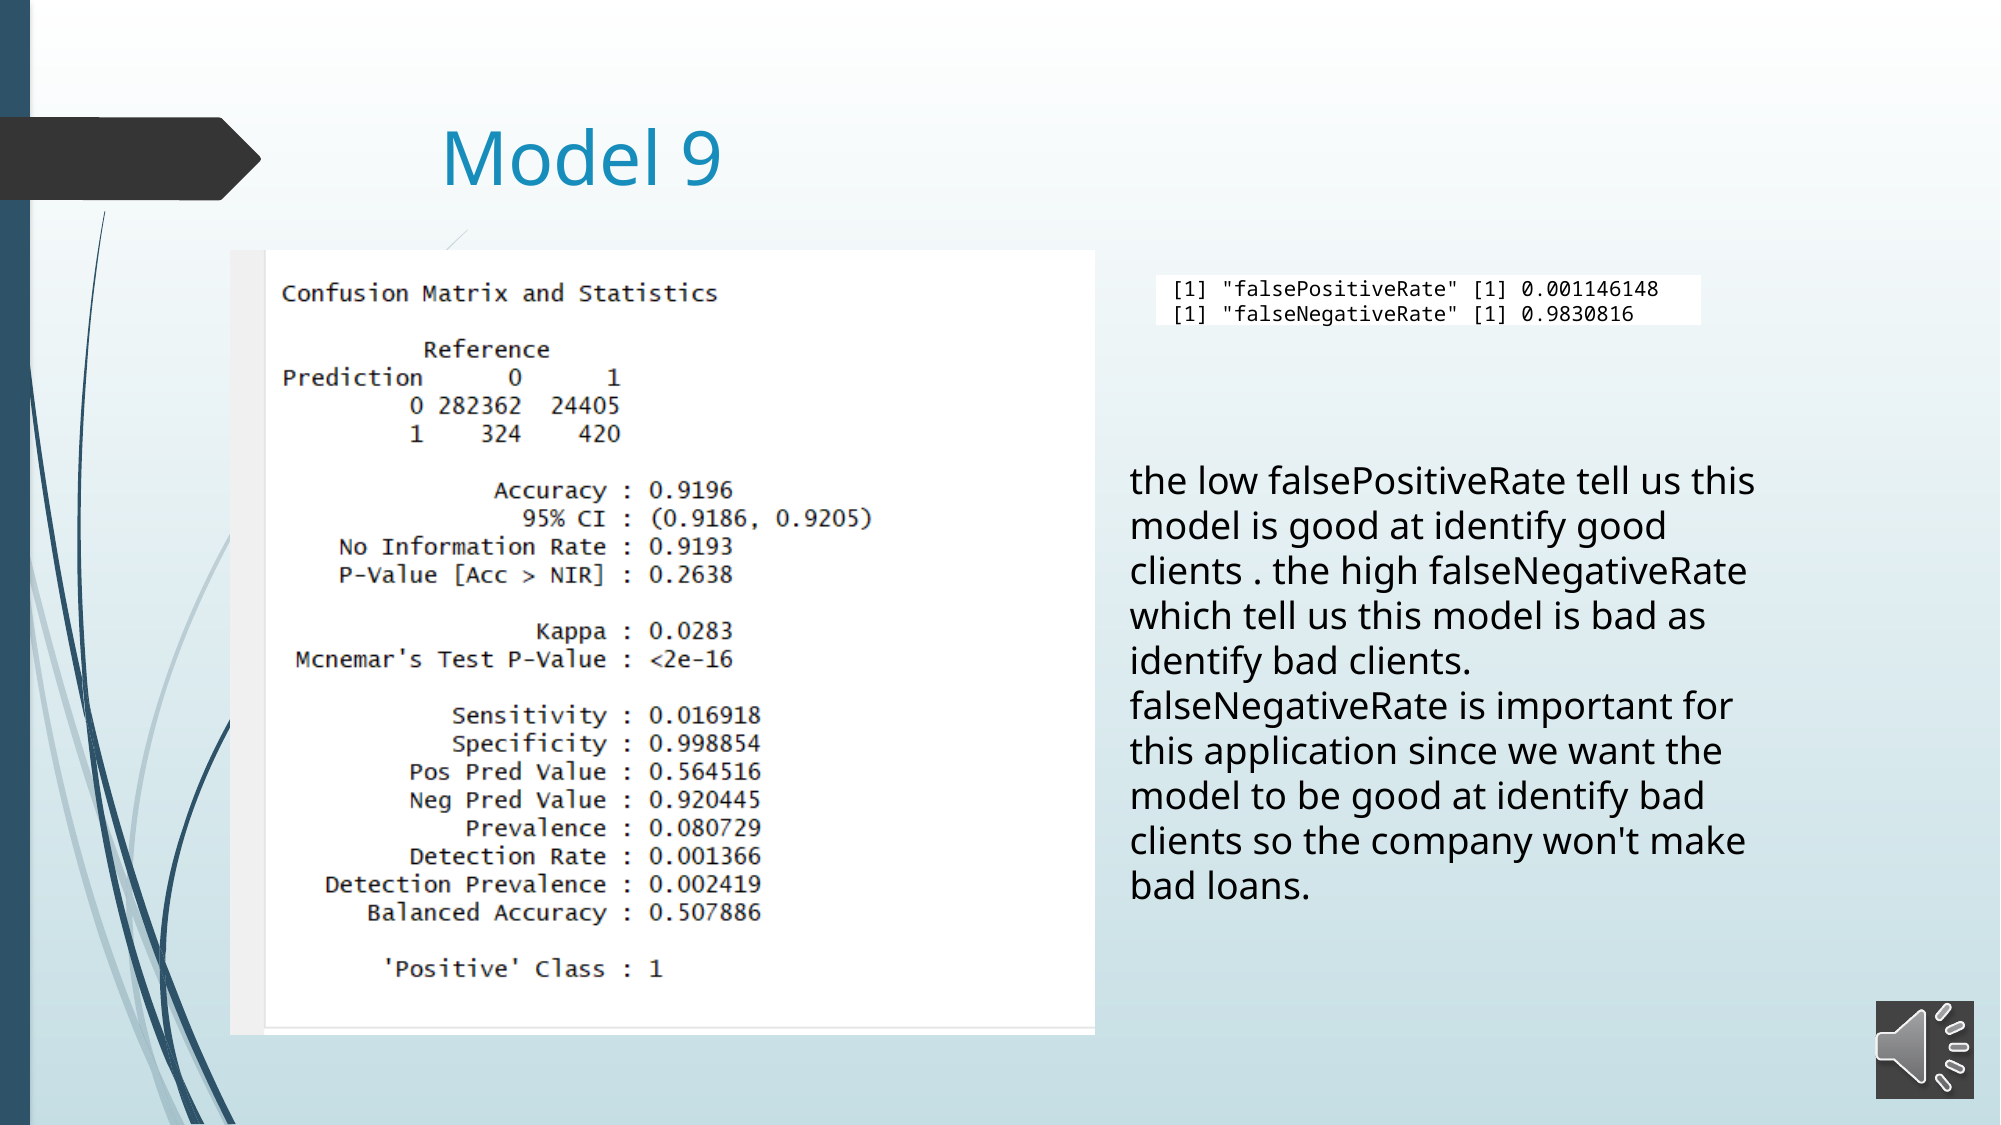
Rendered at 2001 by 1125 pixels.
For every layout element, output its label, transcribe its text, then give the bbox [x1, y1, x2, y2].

title Model 9 [425, 102, 1888, 313]
text_box the low falsePositiveRate tell us this model is good at identify good clients . the high falseNegativeRate which tell us this model is bad as identify bad clients. falseNegativeRate is important for this application since we want the model to be good at identify bad clients so the company won't make bad loans. [1114, 449, 1799, 915]
picture [1874, 999, 1976, 1101]
text_box [1] "falsePositiveRate" [1] 0.001146148 [1] "falseNegativeRate" [1] 0.9830816 [1156, 275, 1701, 326]
picture [230, 249, 1095, 1035]
